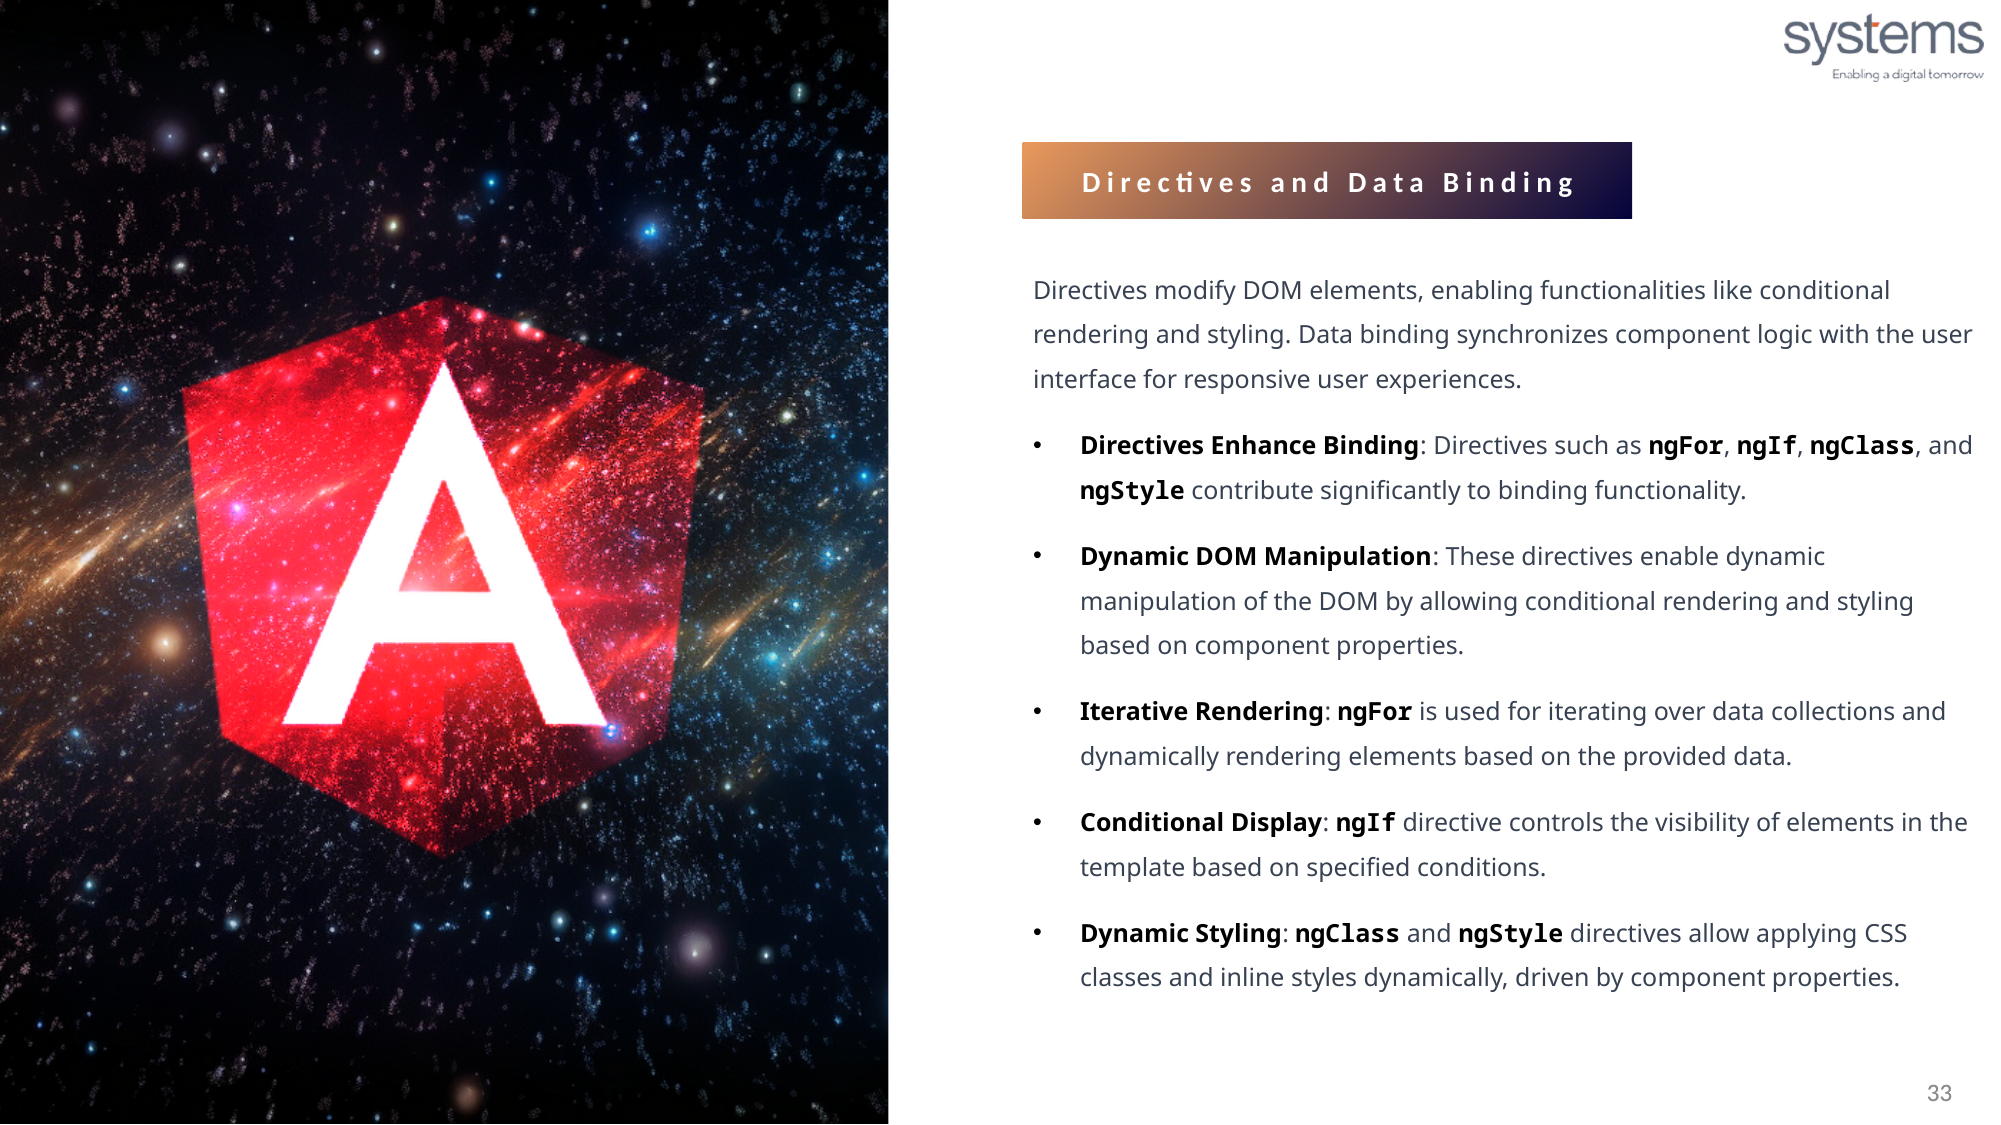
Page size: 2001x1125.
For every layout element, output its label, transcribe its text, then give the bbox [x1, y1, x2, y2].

text_box Directives modify DOM elements, enabling functionalities like conditional rendering and styling. Data binding synchronizes component logic with the user interface for responsive user experiences. Directives Enhance Binding: Directives such as ngFor, ngIf, ngClass, and ngStyle contribute significantly to binding functionality. Dynamic DOM Manipulation: These directives enable dynamic manipulation of the DOM by allowing conditional rendering and styling based on component properties. Iterative Rendering: ngFor is used for iterating over data collections and dynamically rendering elements based on the provided data. Conditional Display: ngIf directive controls the visibility of elements in the template based on specified conditions. Dynamic Styling: ngClass and ngStyle directives allow applying CSS classes and inline styles dynamically, driven by component properties. [1018, 251, 1992, 397]
picture [1776, 8, 1992, 88]
text_box [1018, 397, 1992, 505]
list Directives and Data Binding [1022, 142, 1633, 219]
slide_number 33 [1894, 1061, 1968, 1121]
picture [0, 0, 889, 1124]
